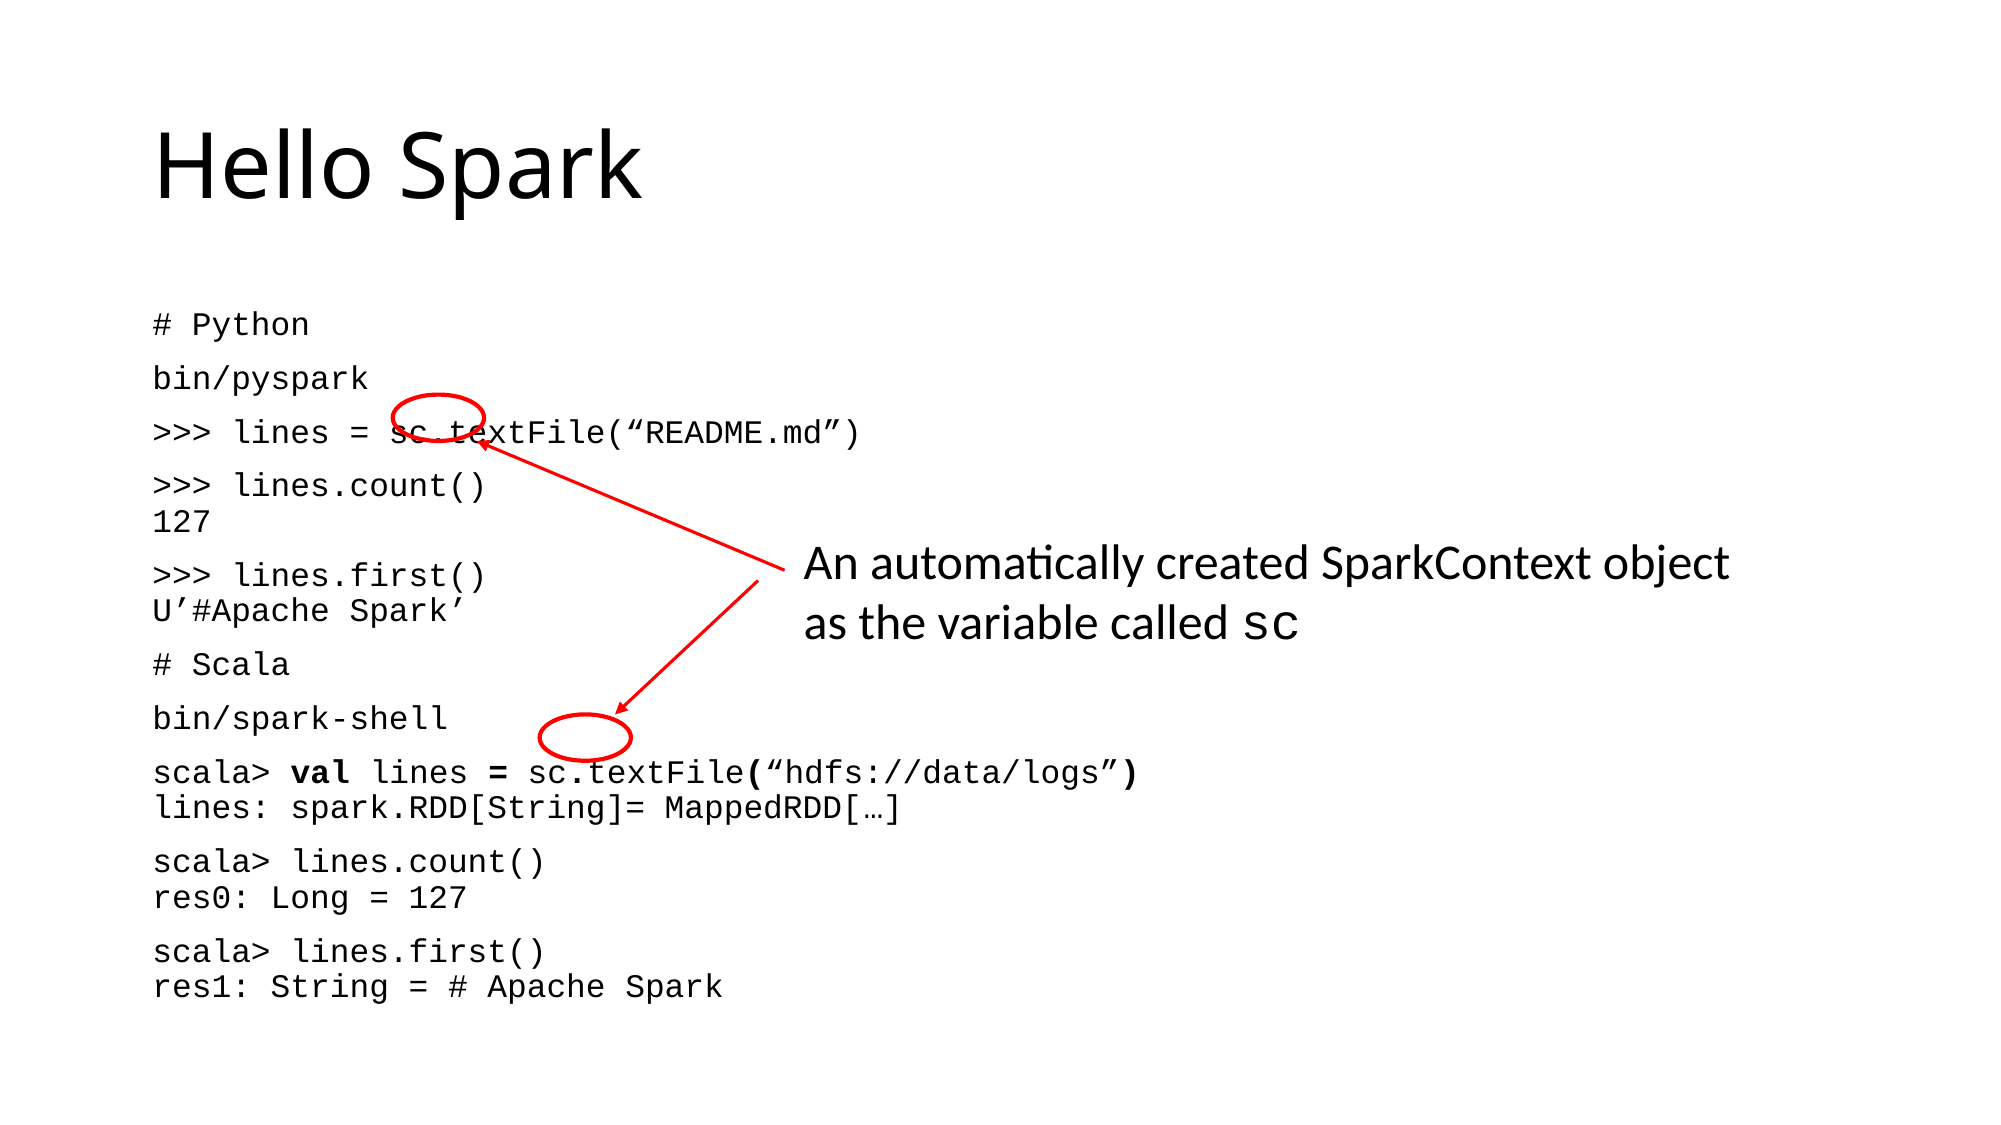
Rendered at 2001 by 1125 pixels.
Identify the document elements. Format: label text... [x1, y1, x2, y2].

text_box [538, 713, 632, 762]
text_box An automatically created SparkContext object as the variable called sc [788, 522, 1746, 658]
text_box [614, 580, 759, 715]
list # Python bin/pyspark >>> lines = sc.textFile(“README.md”) >>> lines.count() 127 >>> lines.first() U’#Apache Spark’ # Scala bin/spark-shell scala> val lines = sc.textFile(“hdfs://data/logs”) lines: spark.RDD[String]= MappedRDD[…] scala> lines.count() res0: Long = 127 scala> lines.first() res1: String = # Apache Spark [137, 299, 1863, 1014]
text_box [476, 440, 785, 571]
title Hello Spark [137, 59, 1863, 278]
text_box [391, 393, 486, 442]
